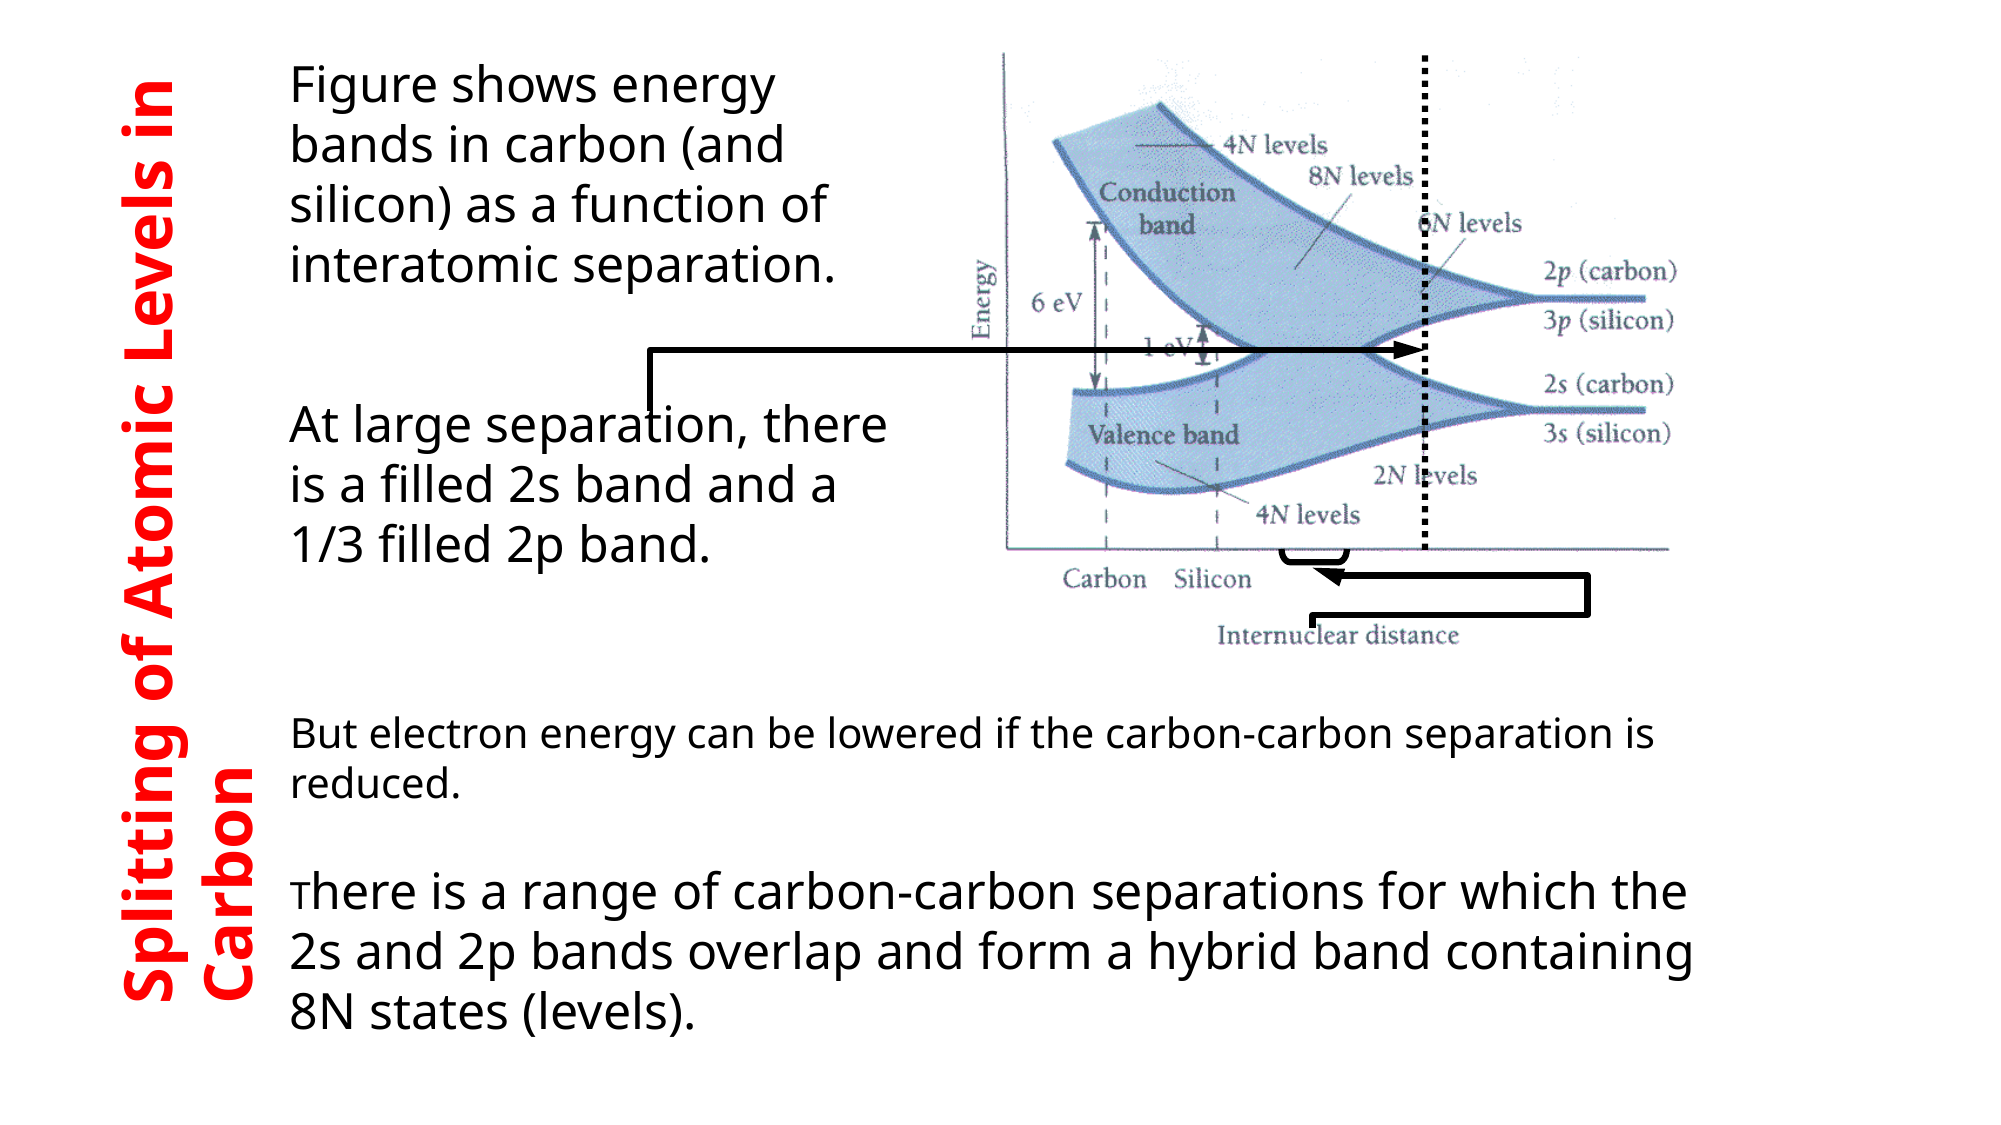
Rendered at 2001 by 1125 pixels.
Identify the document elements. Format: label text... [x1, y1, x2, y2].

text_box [1281, 548, 1588, 629]
text_box Splitting of Atomic Levels in Carbon [98, 58, 274, 1020]
picture [912, 24, 1726, 659]
text_box Figure shows energy bands in carbon (and silicon) as a function of interatomic separation. [275, 45, 912, 300]
text_box At large separation, there is a filled 2s band and a 1/3 filled 2p band. [275, 385, 912, 581]
text_box But electron energy can be lowered if the carbon-carbon separation is reduced. [275, 699, 1725, 815]
text_box There is a range of carbon-carbon separations for which the 2s and 2p bands overlap and form a hybrid band containing 8N states (levels). [275, 852, 1725, 1048]
text_box [650, 349, 912, 411]
